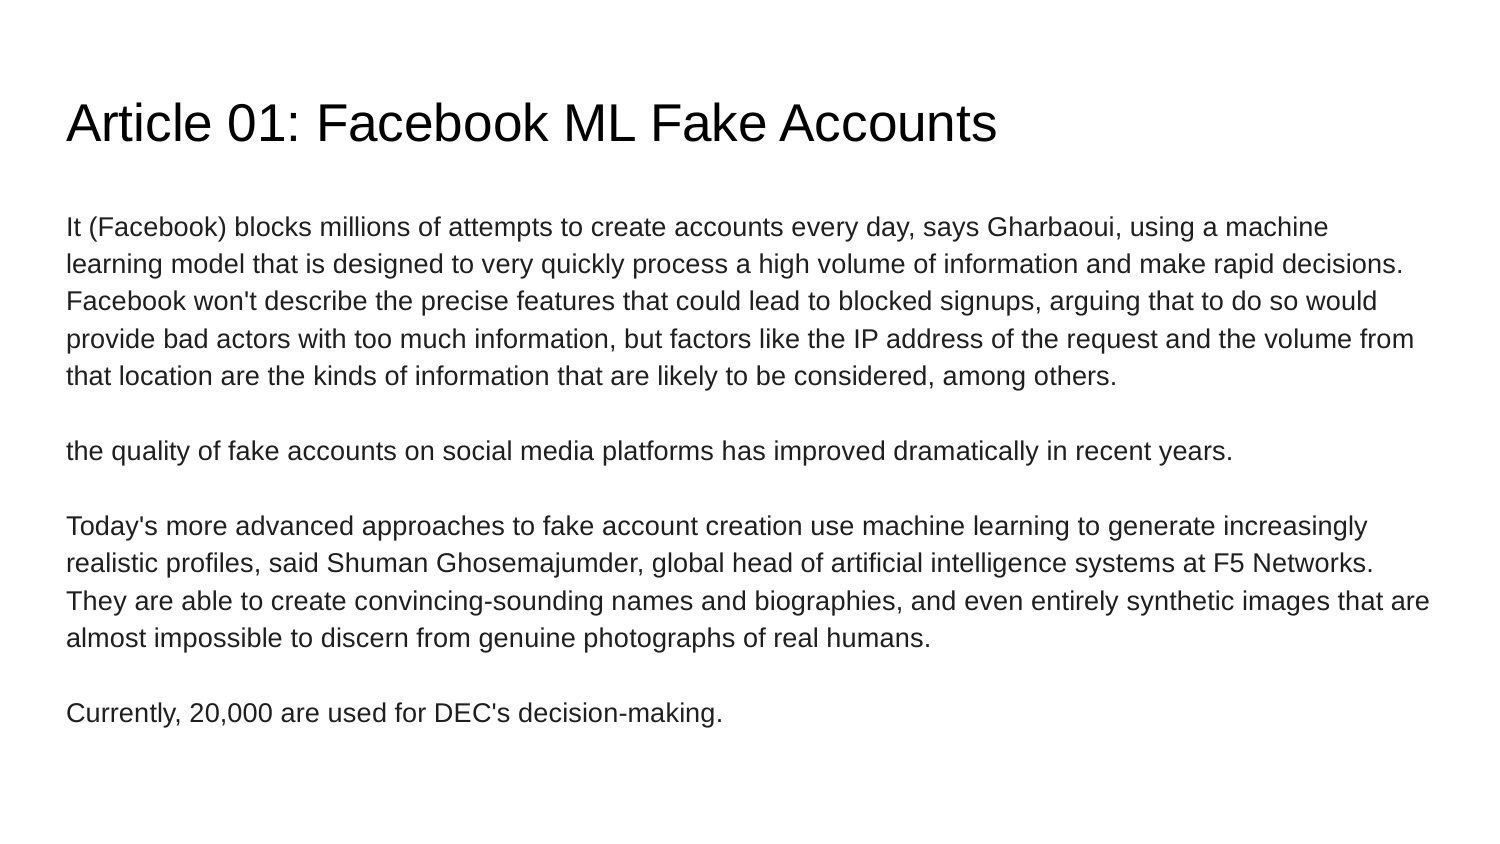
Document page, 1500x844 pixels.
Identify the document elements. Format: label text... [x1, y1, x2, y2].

list It (Facebook) blocks millions of attempts to create accounts every day, says Gharbaoui, using a machine learning model that is designed to very quickly process a high volume of information and make rapid decisions. Facebook won't describe the precise features that could lead to blocked signups, arguing that to do so would provide bad actors with too much information, but factors like the IP address of the request and the volume from that location are the kinds of information that are likely to be considered, among others. the quality of fake accounts on social media platforms has improved dramatically in recent years. Today's more advanced approaches to fake account creation use machine learning to generate increasingly realistic profiles, said Shuman Ghosemajumder, global head of artificial intelligence systems at F5 Networks. They are able to create convincing-sounding names and biographies, and even entirely synthetic images that are almost impossible to discern from genuine photographs of real humans. Currently, 20,000 are used for DEC's decision-making. [51, 189, 1449, 750]
title Article 01: Facebook ML Fake Accounts [51, 72, 1449, 167]
